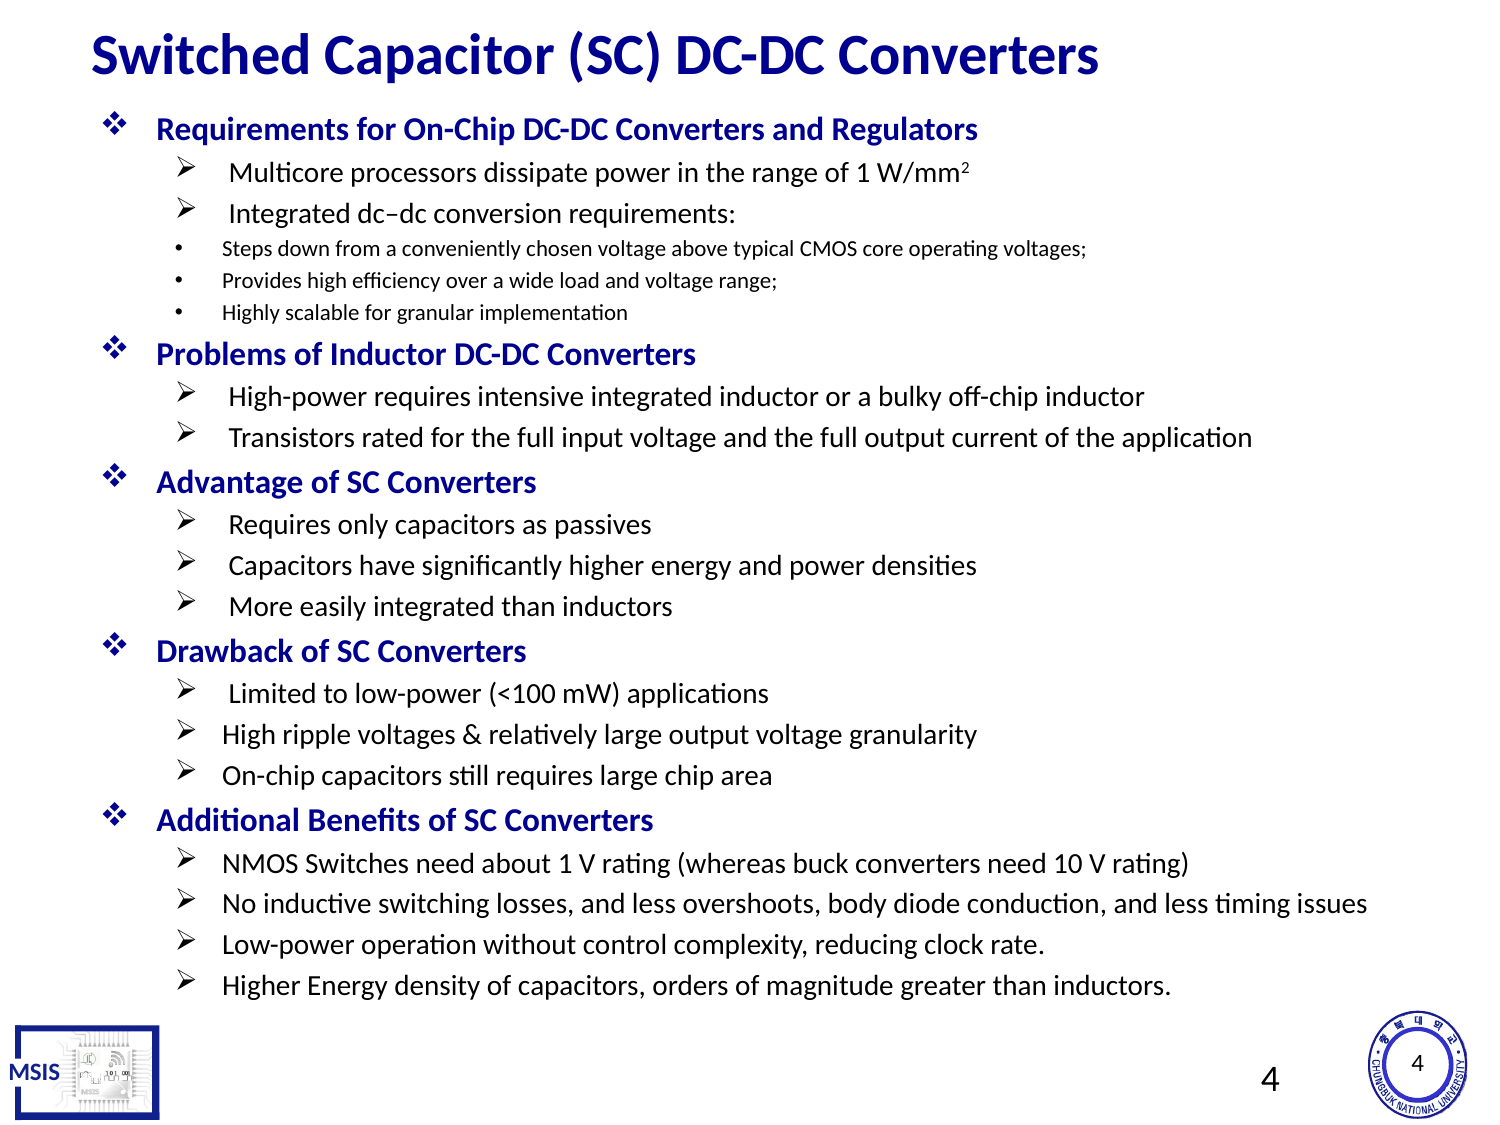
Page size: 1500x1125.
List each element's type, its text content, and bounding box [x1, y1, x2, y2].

picture [1368, 1107, 1409, 1119]
picture [1368, 1011, 1406, 1046]
picture [1426, 1068, 1468, 1119]
picture [1429, 1011, 1468, 1062]
picture [46, 1032, 152, 1112]
list Requirements for On-Chip DC-DC Converters and Regulators Multicore processors dissipate power in the range of 1 W/mm2 Integrated dc–dc conversion requirements: Steps down from a conveniently chosen voltage above typical CMOS core operating voltages; Provides high efficiency over a wide load and voltage range; Highly scalable for granular implementation Problems of Inductor DC-DC Converters High-power requires intensive integrated inductor or a bulky off-chip inductor Transistors rated for the full input voltage and the full output current of the application Advantage of SC Converters Requires only capacitors as passives Capacitors have significantly higher energy and power densities More easily integrated than inductors Drawback of SC Converters Limited to low-power (<100 mW) applications High ripple voltages & relatively large output voltage granularity On-chip capacitors still requires large chip area Additional Benefits of SC Converters NMOS Switches need about 1 V rating (whereas buck converters need 10 V rating) No inductive switching losses, and less overshoots, body diode conduction, and less timing issues Low-power operation without control complexity, reducing clock rate. Higher Energy density of capacitors, orders of magnitude greater than inductors. [85, 99, 1475, 967]
slide_number 4 [1246, 1046, 1412, 1107]
picture [1374, 1013, 1464, 1116]
title Switched Capacitor (SC) DC-DC Converters [76, 12, 1341, 90]
